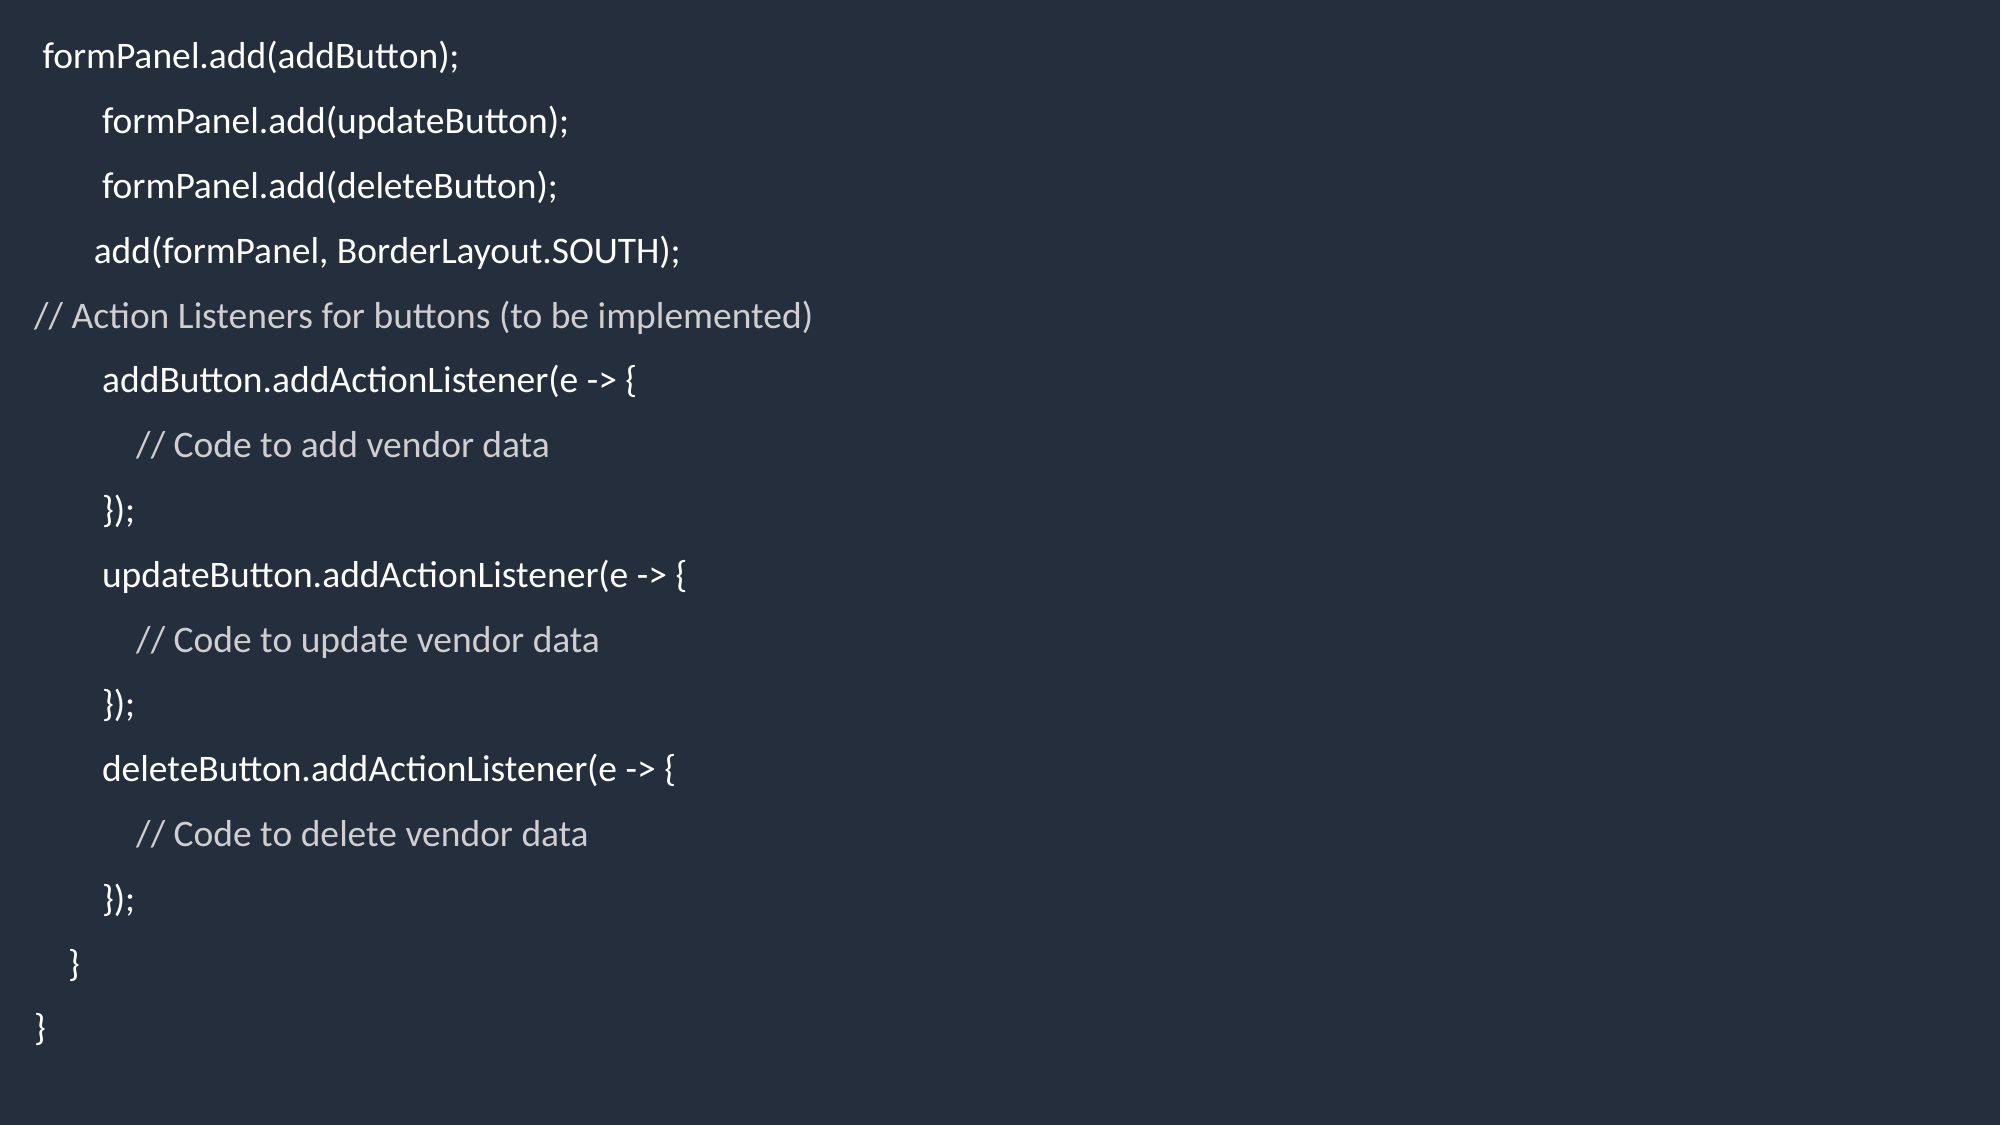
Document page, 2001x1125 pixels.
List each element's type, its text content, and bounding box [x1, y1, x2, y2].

text_box formPanel.add(addButton); formPanel.add(updateButton); formPanel.add(deleteButton); add(formPanel, BorderLayout.SOUTH); // Action Listeners for buttons (to be implemented) addButton.addActionListener(e -> { // Code to add vendor data }); updateButton.addActionListener(e -> { // Code to update vendor data }); deleteButton.addActionListener(e -> { // Code to delete vendor data }); } } [19, 20, 1955, 1125]
